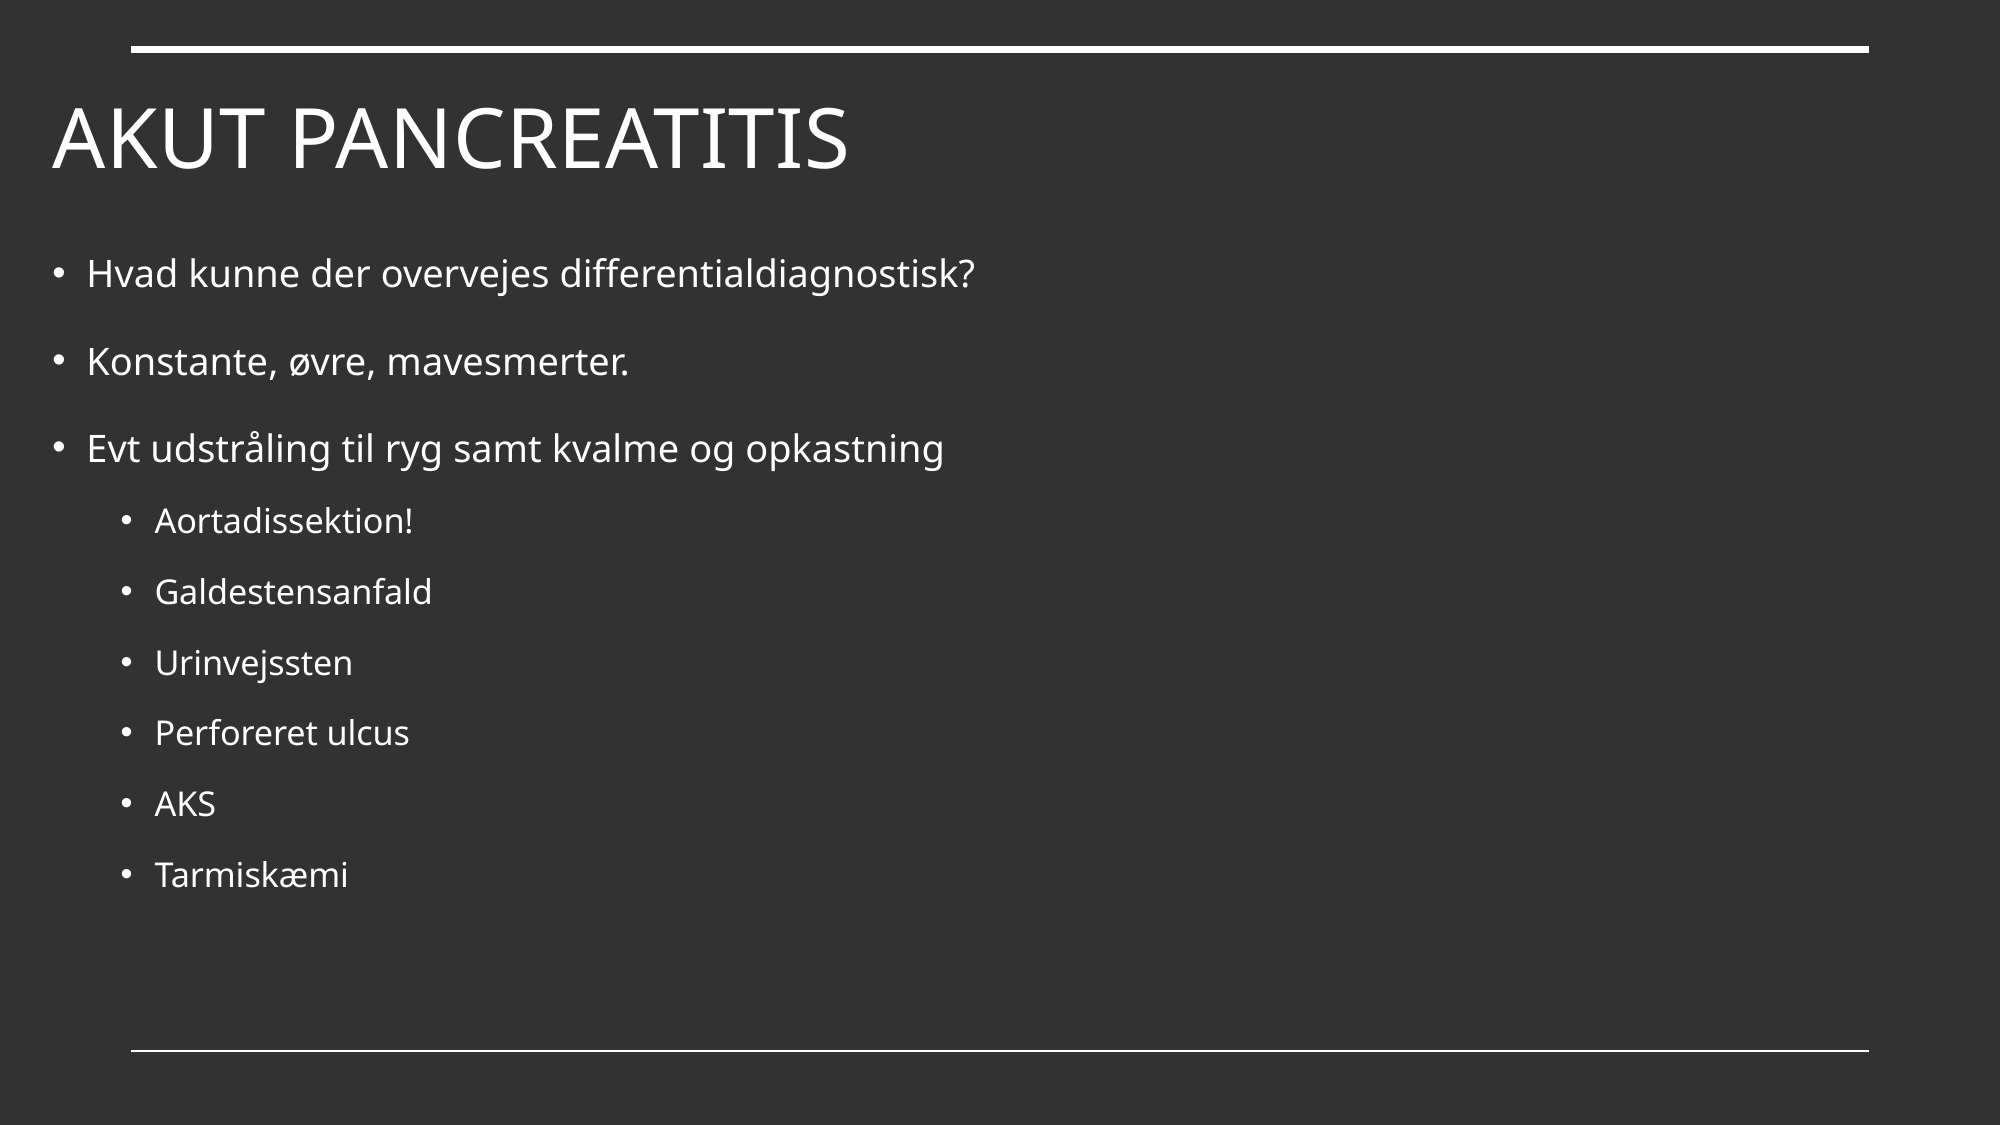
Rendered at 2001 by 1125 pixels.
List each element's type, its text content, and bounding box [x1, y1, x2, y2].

list Hvad kunne der overvejes differentialdiagnostisk? Konstante, øvre, mavesmerter. Evt udstråling til ryg samt kvalme og opkastning Aortadissektion! Galdestensanfald Urinvejssten Perforeret ulcus AKS Tarmiskæmi [37, 219, 1792, 906]
title Akut pancreatitis [37, 77, 1792, 219]
